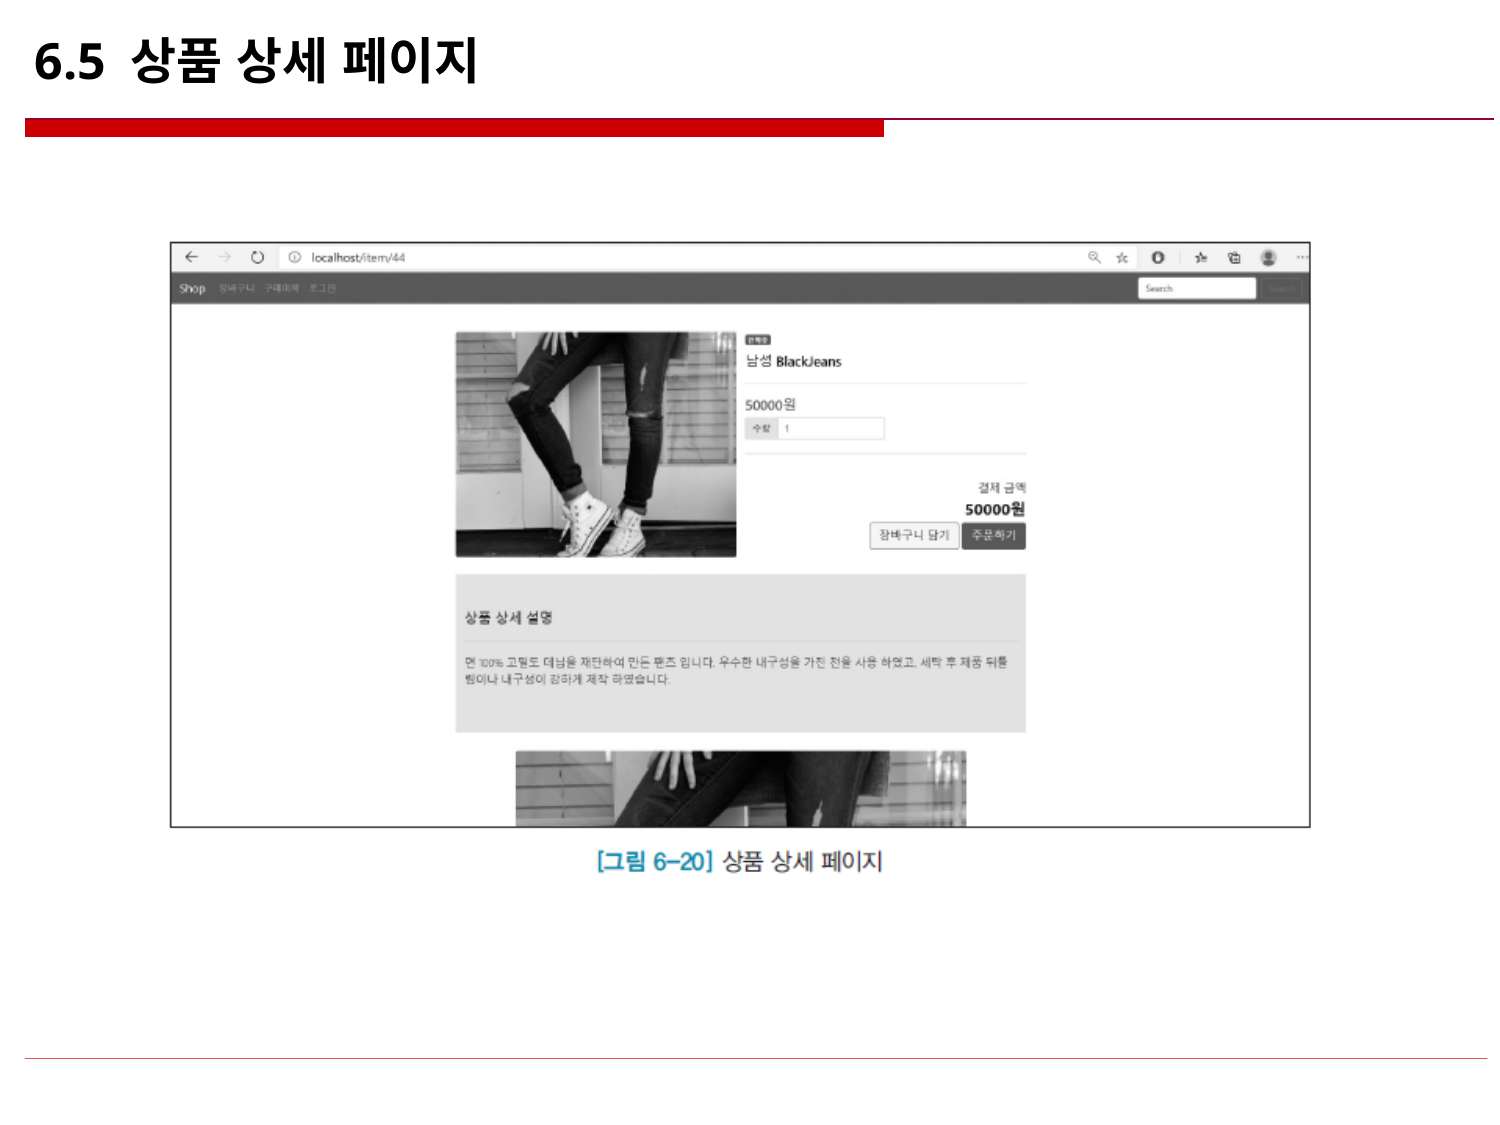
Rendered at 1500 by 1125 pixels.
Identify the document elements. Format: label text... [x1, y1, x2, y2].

title 6.5 상품 상세 페이지 [19, 23, 1370, 96]
picture [153, 227, 1347, 898]
